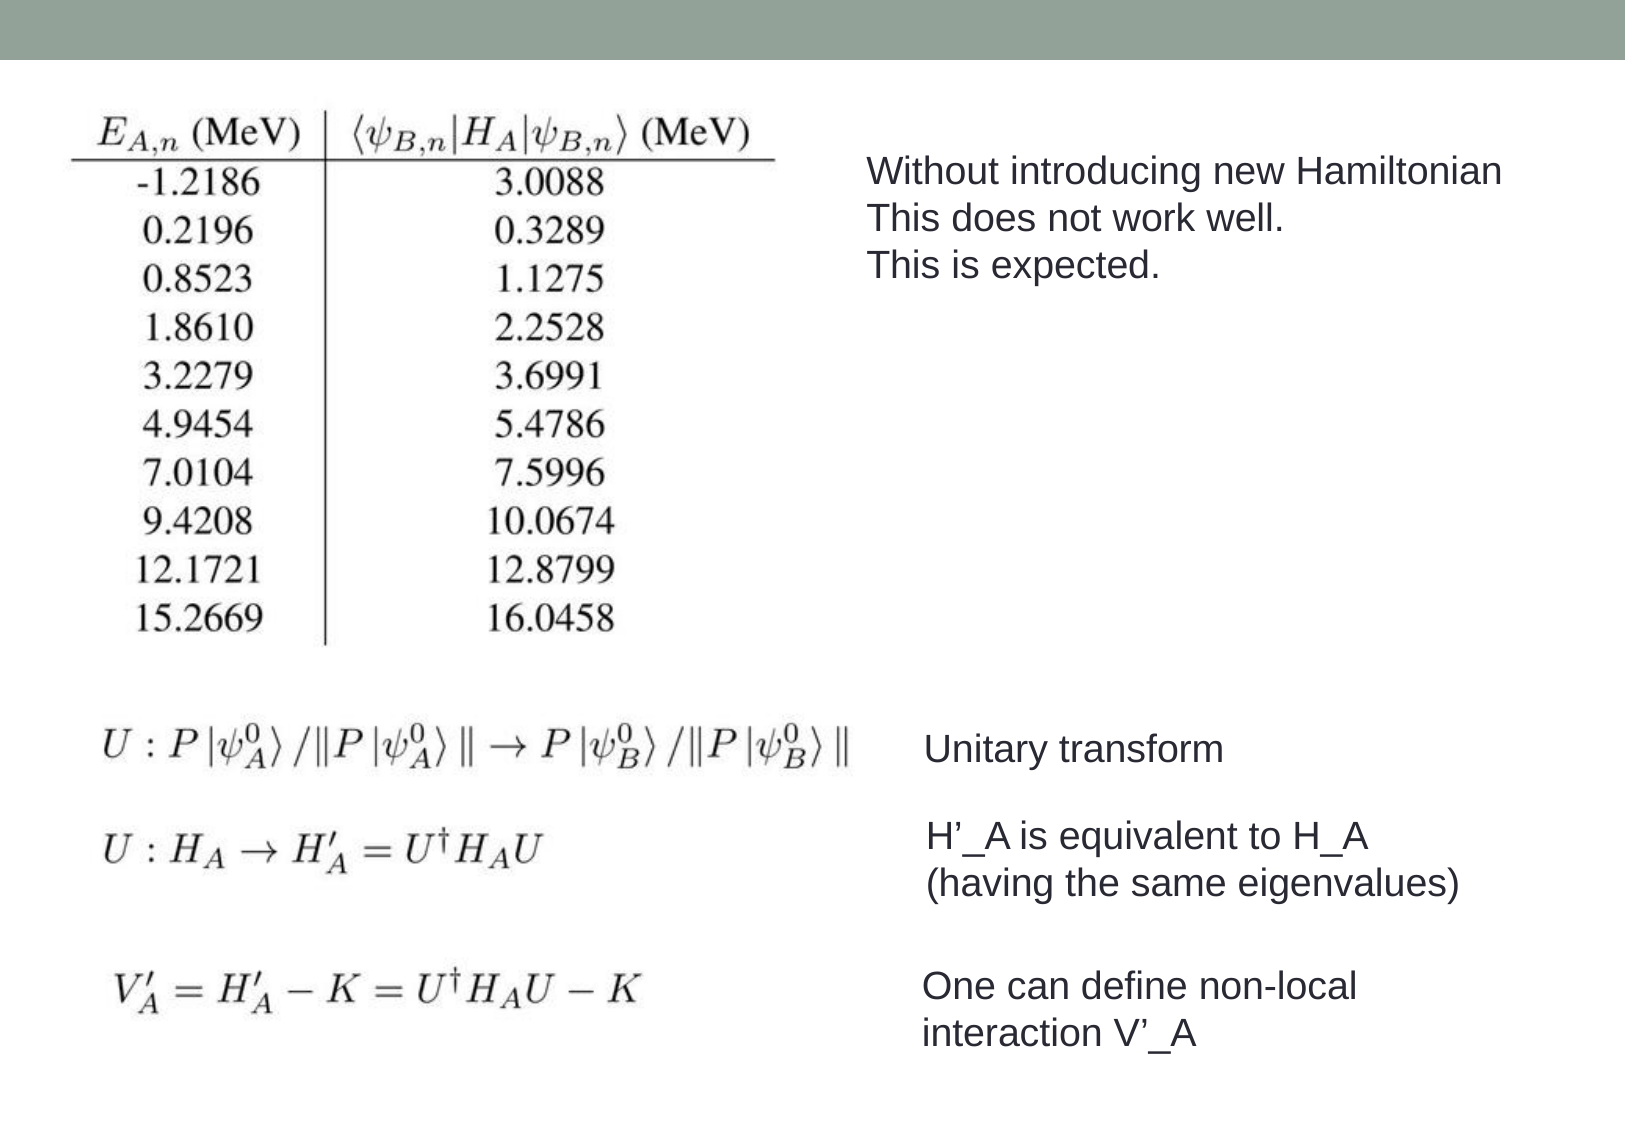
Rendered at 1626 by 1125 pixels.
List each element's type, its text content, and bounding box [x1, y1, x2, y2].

text_box One can define non-local interaction V’_A [907, 952, 1534, 1062]
text_box Unitary transform [908, 716, 1240, 779]
text_box Without introducing new Hamiltonian This does not work well. This is expected. [851, 137, 1518, 294]
picture [54, 87, 889, 908]
text_box H’_A is equivalent to H_A (having the same eigenvalues) [910, 802, 1475, 912]
picture [89, 934, 677, 1040]
